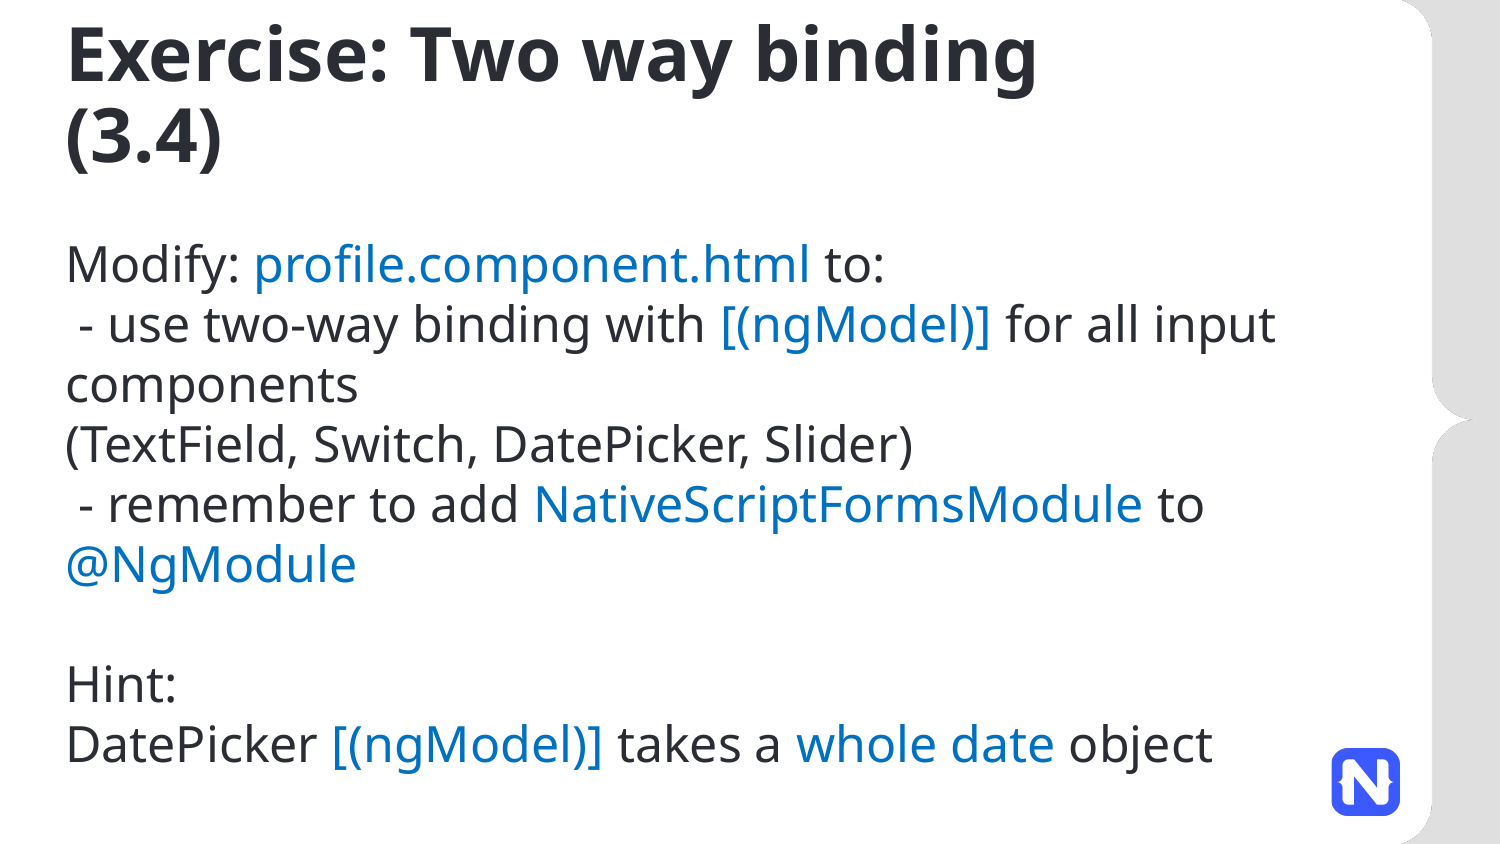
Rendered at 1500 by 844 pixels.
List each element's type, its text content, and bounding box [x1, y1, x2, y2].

list Modify: profile.component.html to: - use two-way binding with [(ngModel)] for all input components (TextField, Switch, DatePicker, Slider) - remember to add NativeScriptFormsModule to @NgModule Hint: DatePicker [(ngModel)] takes a whole date object [53, 221, 1449, 658]
picture [1331, 0, 1500, 844]
title Exercise: Two way binding (3.4) [53, 64, 1449, 132]
